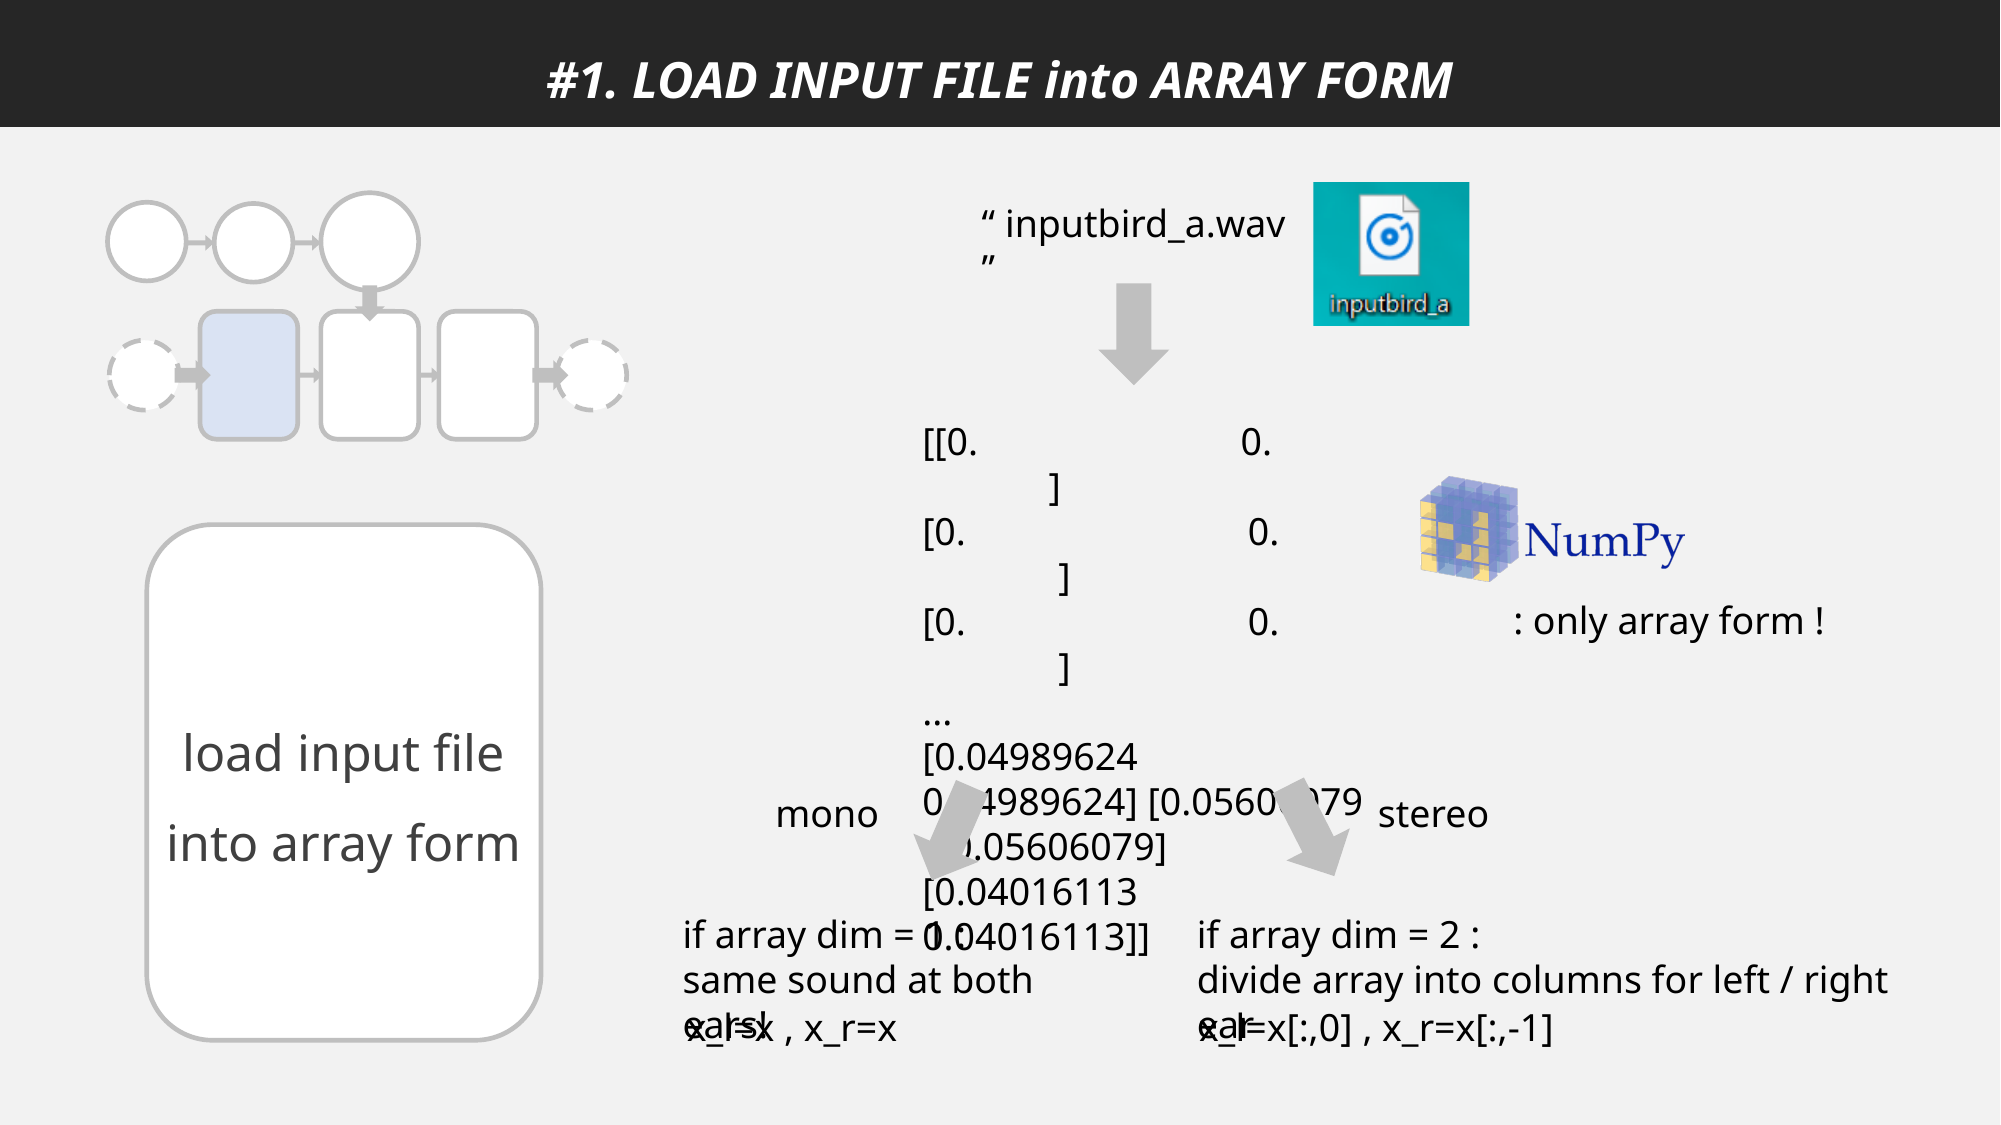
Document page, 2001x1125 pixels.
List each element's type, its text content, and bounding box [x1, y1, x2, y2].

text_box if array dim = 1 : same sound at both ears! [667, 903, 1106, 1054]
text_box #1. LOAD INPUT FILE into ARRAY FORM [0, 0, 2000, 128]
text_box x_l=x[:,0] , x_r=x[:,-1] [1184, 996, 2000, 1057]
text_box mono [760, 782, 908, 843]
text_box if array dim = 2 : divide array into columns for left / right ear [1182, 903, 1923, 996]
text_box x_l=x , x_r=x [672, 996, 1184, 1057]
text_box [913, 779, 989, 881]
text_box [1272, 777, 1350, 877]
text_box : only array form ! [1498, 589, 1864, 650]
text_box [107, 192, 627, 440]
text_box “ inputbird_a.wav ” [966, 192, 1301, 298]
picture [1313, 182, 1470, 326]
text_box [146, 524, 541, 1041]
text_box [[0. 0. ] [0. 0. ] [0. 0. ] ... [0.04989624 0.04989624] [0.05606079 0.05606079] [0.04016113 0.04016113]] [907, 410, 1392, 965]
picture [1420, 476, 1685, 582]
text_box [1098, 283, 1170, 386]
text_box stereo [1363, 782, 1510, 843]
